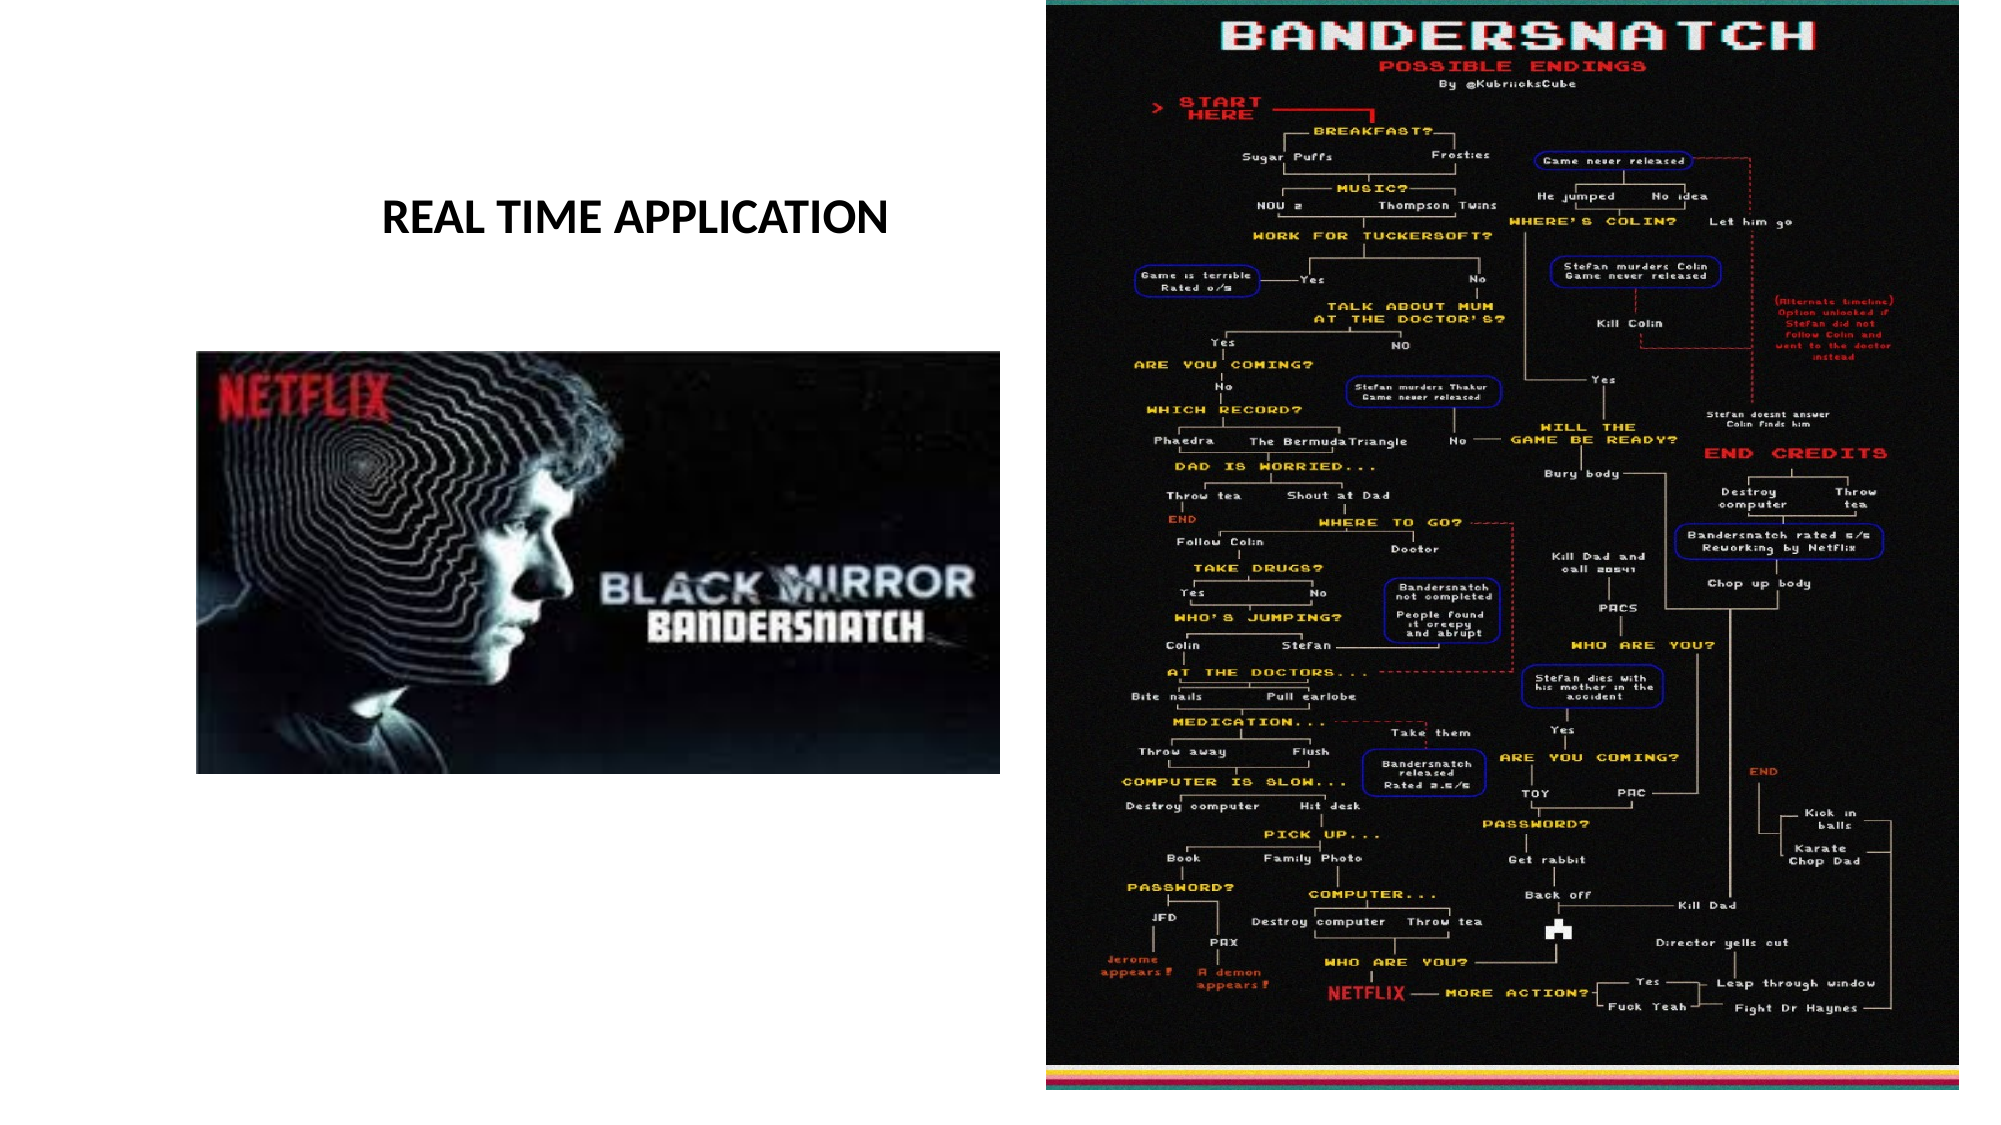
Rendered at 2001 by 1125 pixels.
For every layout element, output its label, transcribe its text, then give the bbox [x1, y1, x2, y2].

picture [1046, 0, 1959, 1090]
text_box REAL TIME APPLICATION [367, 175, 1046, 251]
picture [196, 351, 1000, 774]
